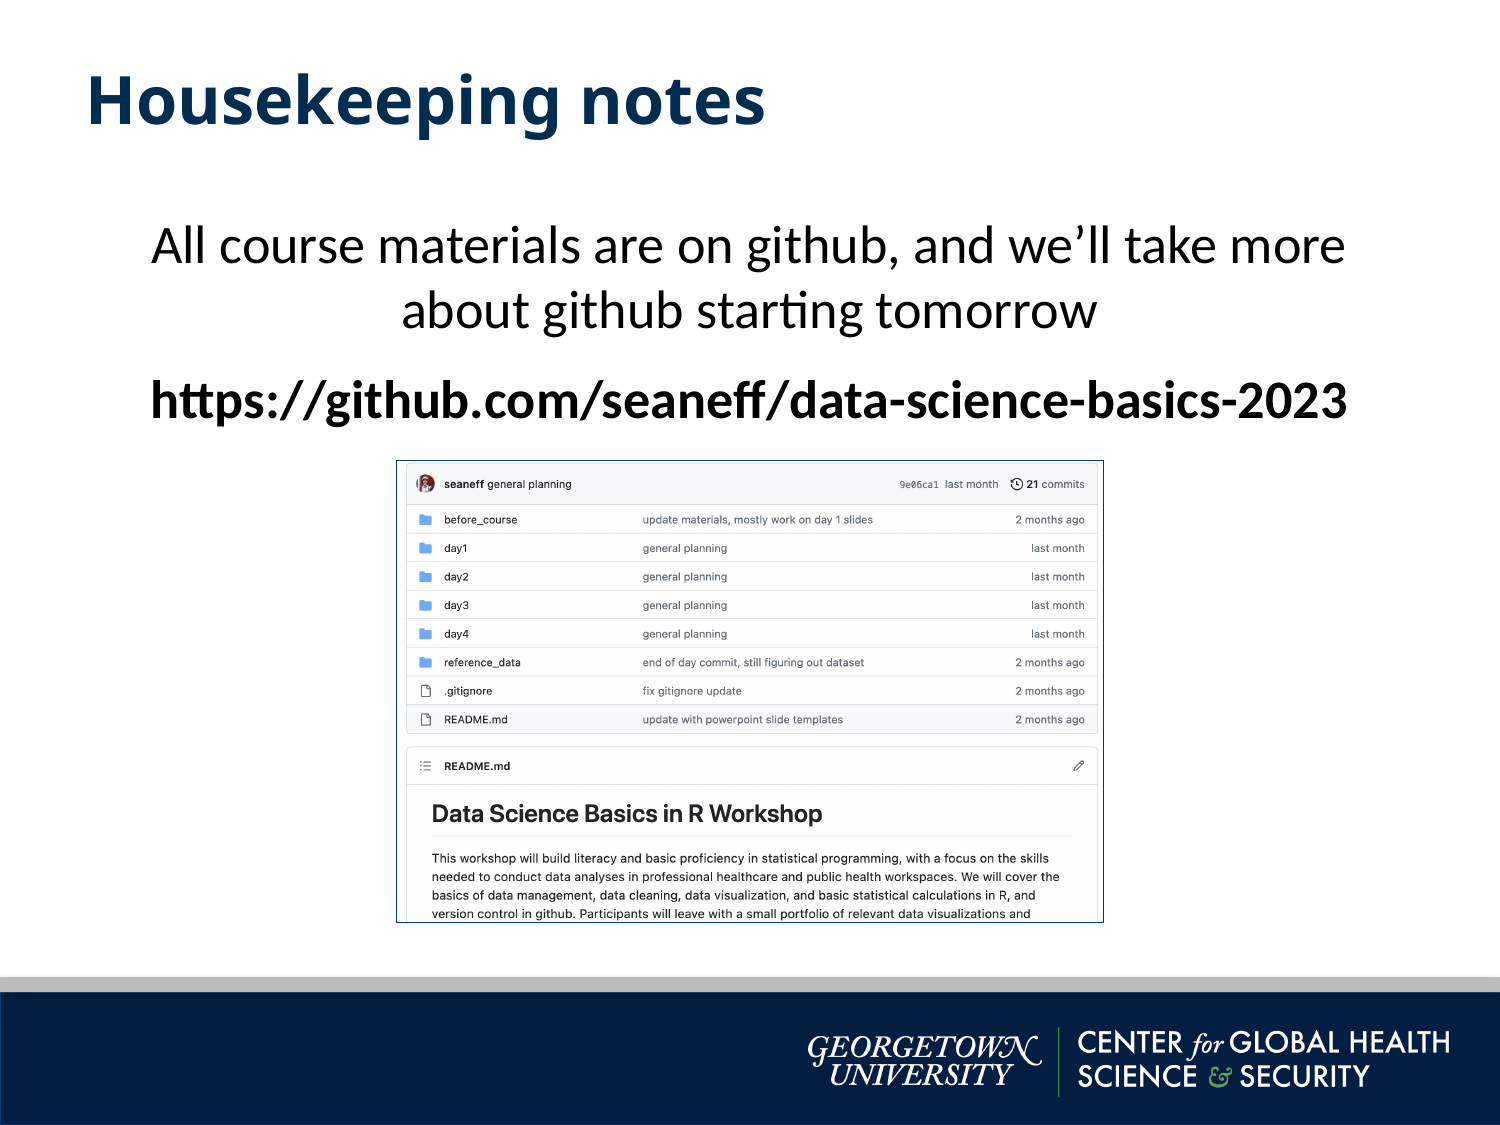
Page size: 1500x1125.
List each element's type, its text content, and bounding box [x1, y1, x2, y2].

picture [808, 1027, 1449, 1097]
text_box Housekeeping notes [70, 50, 1153, 201]
text_box All course materials are on github, and we’ll take more about github starting tomorrow https://github.com/seaneff/data-science-basics-2023 [70, 201, 1430, 437]
picture [396, 460, 1104, 924]
